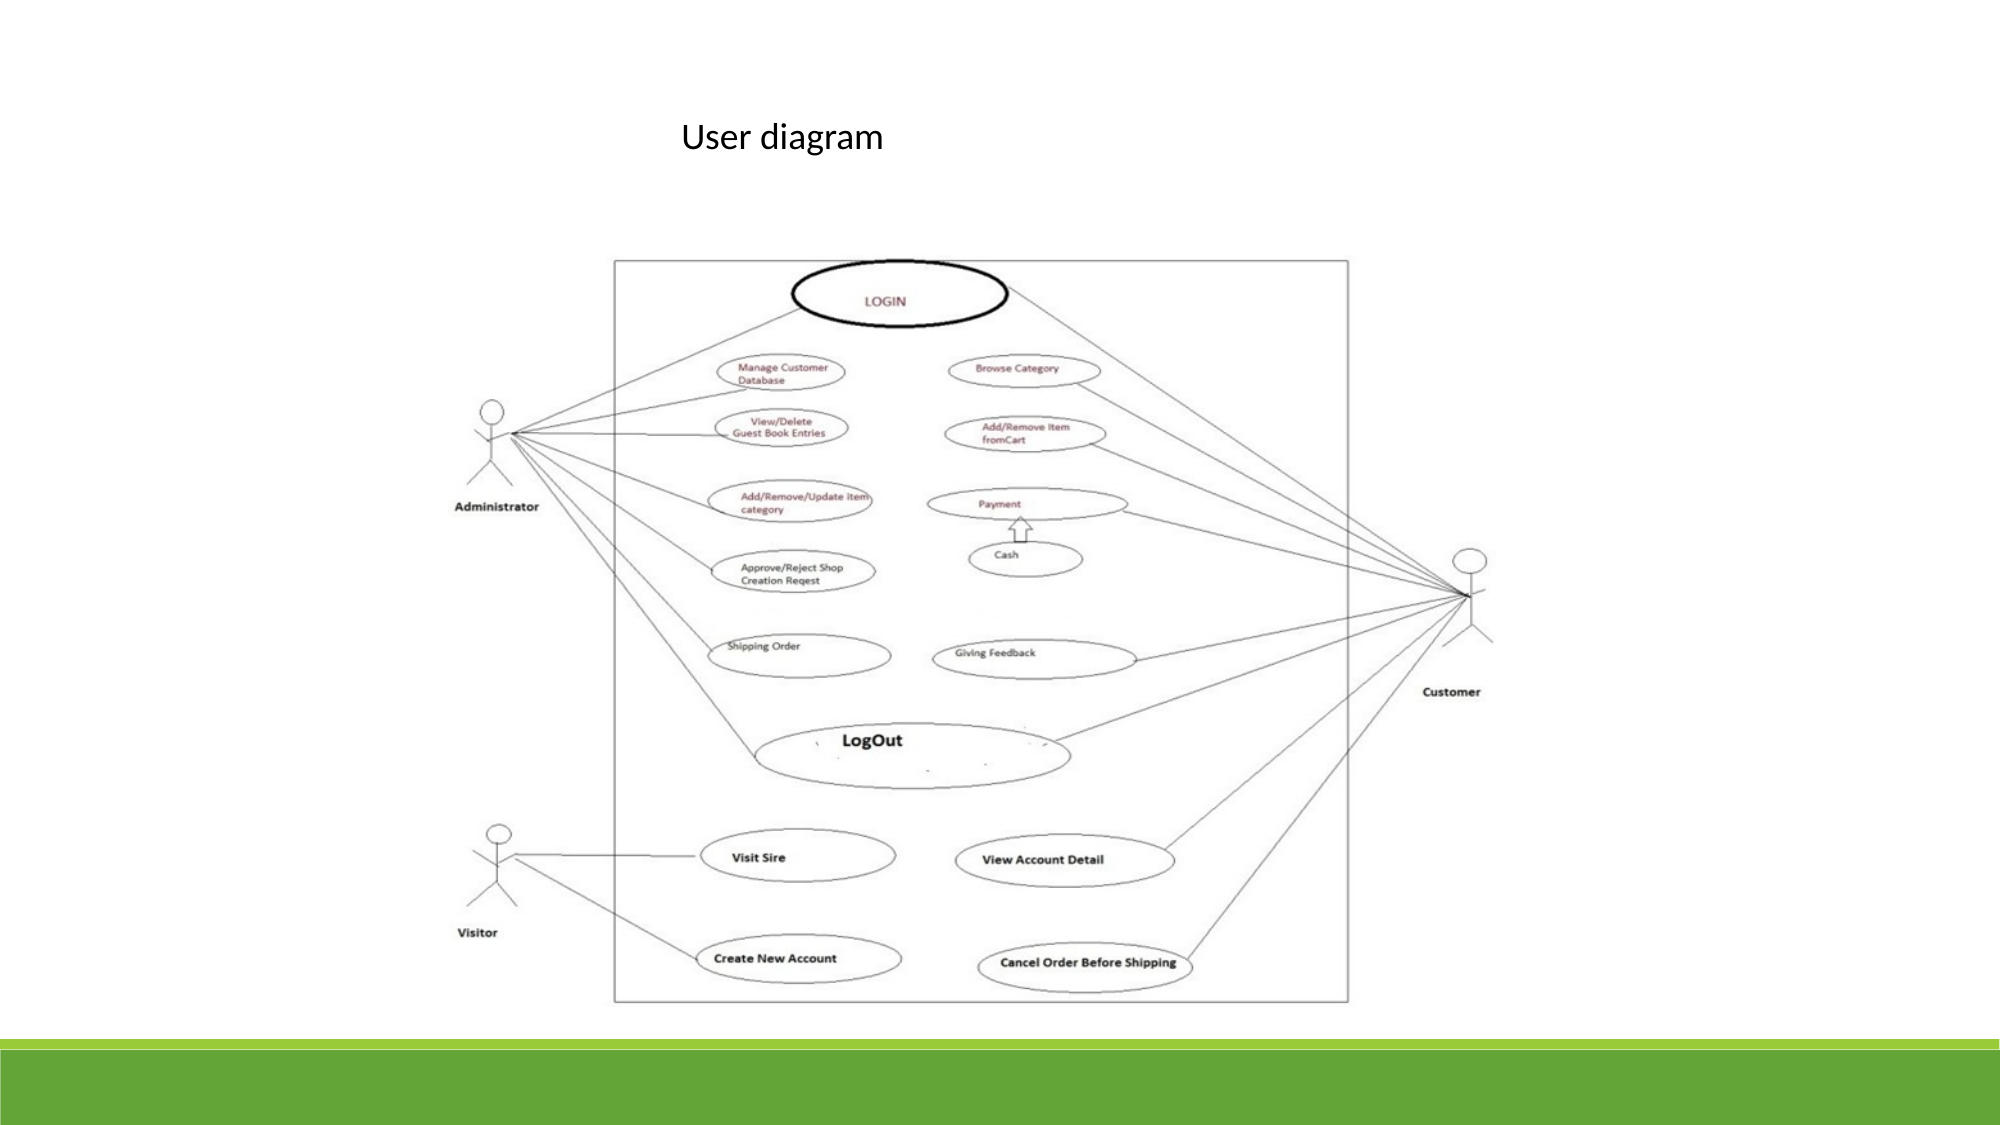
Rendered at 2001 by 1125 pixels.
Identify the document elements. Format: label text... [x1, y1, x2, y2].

text_box User diagram [666, 105, 995, 165]
picture [447, 254, 1497, 1008]
